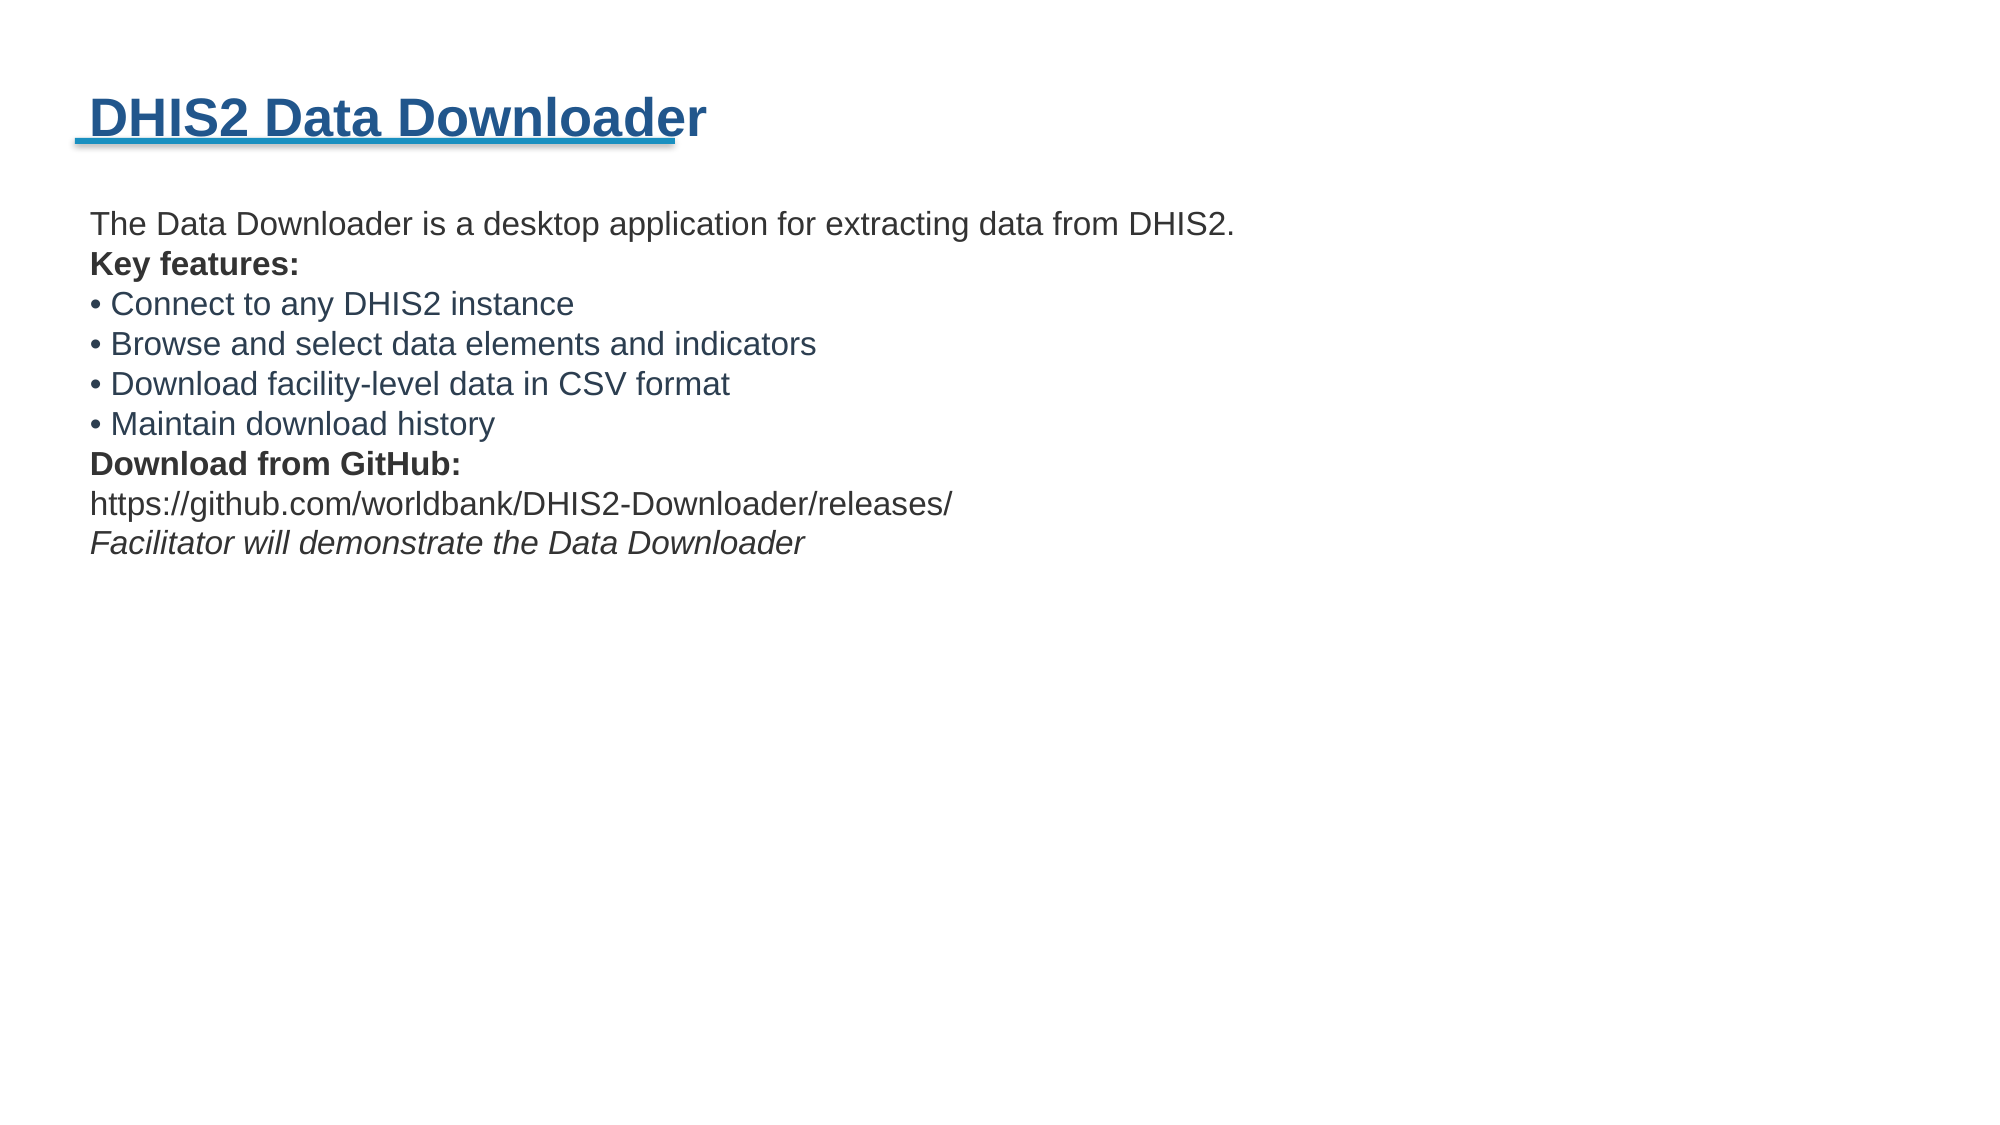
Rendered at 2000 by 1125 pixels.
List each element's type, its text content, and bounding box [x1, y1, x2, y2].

text_box The Data Downloader is a desktop application for extracting data from DHIS2. Key features: • Connect to any DHIS2 instance • Browse and select data elements and indicators • Download facility-level data in CSV format • Maintain download history Download from GitHub: https://github.com/worldbank/DHIS2-Downloader/releases/ Facilitator will demonstrate the Data Downloader [74, 194, 1925, 569]
text_box DHIS2 Data Downloader [74, 75, 1925, 143]
text_box [74, 137, 676, 145]
